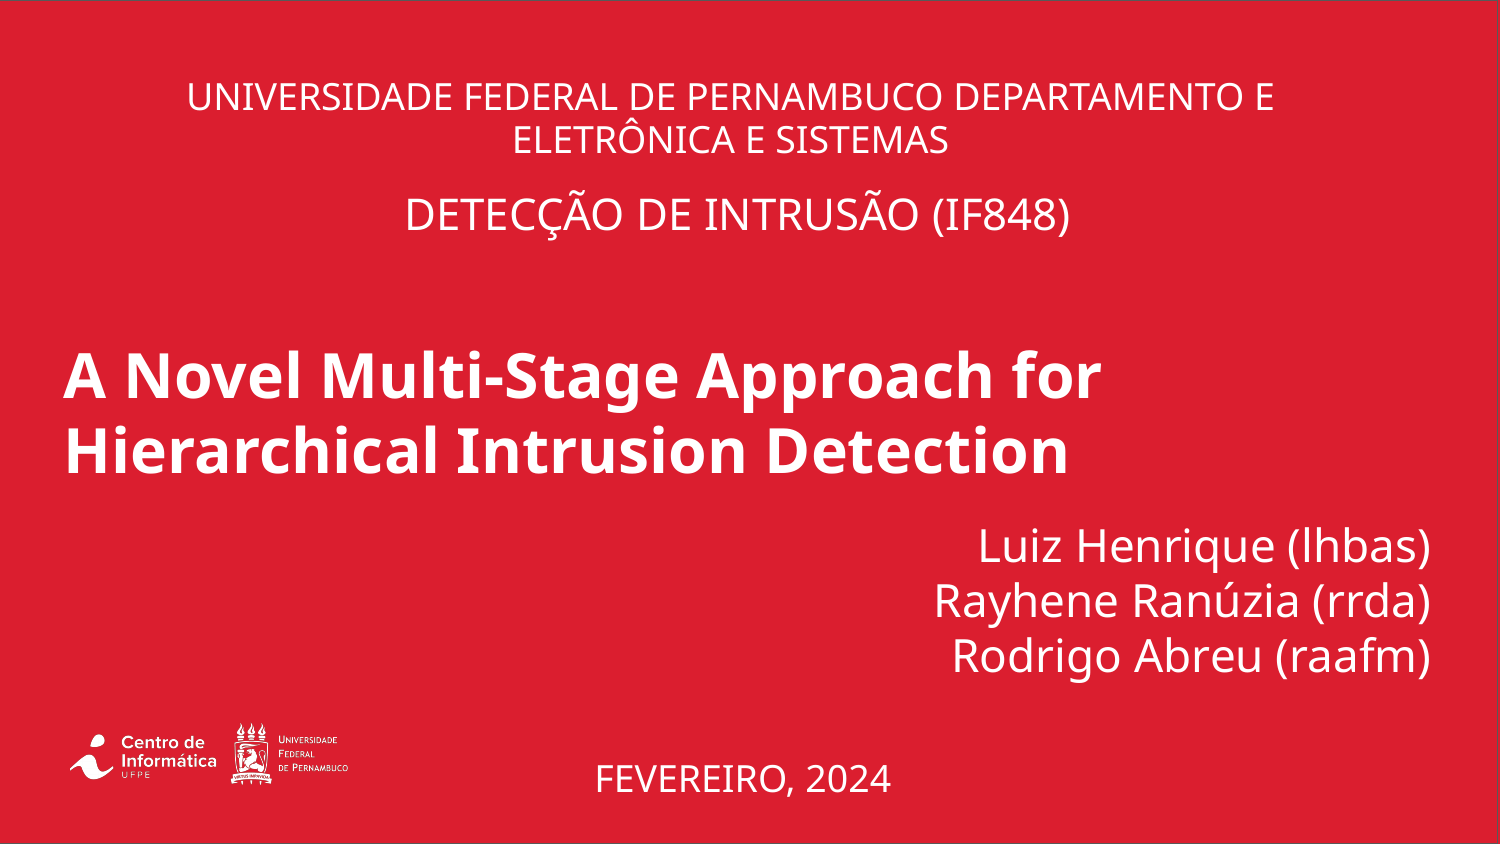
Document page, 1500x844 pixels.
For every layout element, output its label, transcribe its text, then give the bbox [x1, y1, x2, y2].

text_box FEVEREIRO, 2024 [579, 732, 921, 815]
subtitle Luiz Henrique (lhbas) Rayhene Ranúzia (rrda) Rodrigo Abreu (raafm) [48, 501, 1447, 728]
subtitle DETECÇÃO DE INTRUSÃO (IF848) [158, 178, 1329, 294]
text_box UNIVERSIDADE FEDERAL DE PERNAMBUCO DEPARTAMENTO E ELETRÔNICA E SISTEMAS [133, 61, 1449, 178]
text_box [0, 0, 1498, 844]
picture [50, 711, 366, 806]
title A Novel Multi-Stage Approach for Hierarchical Intrusion Detection [48, 274, 1447, 501]
